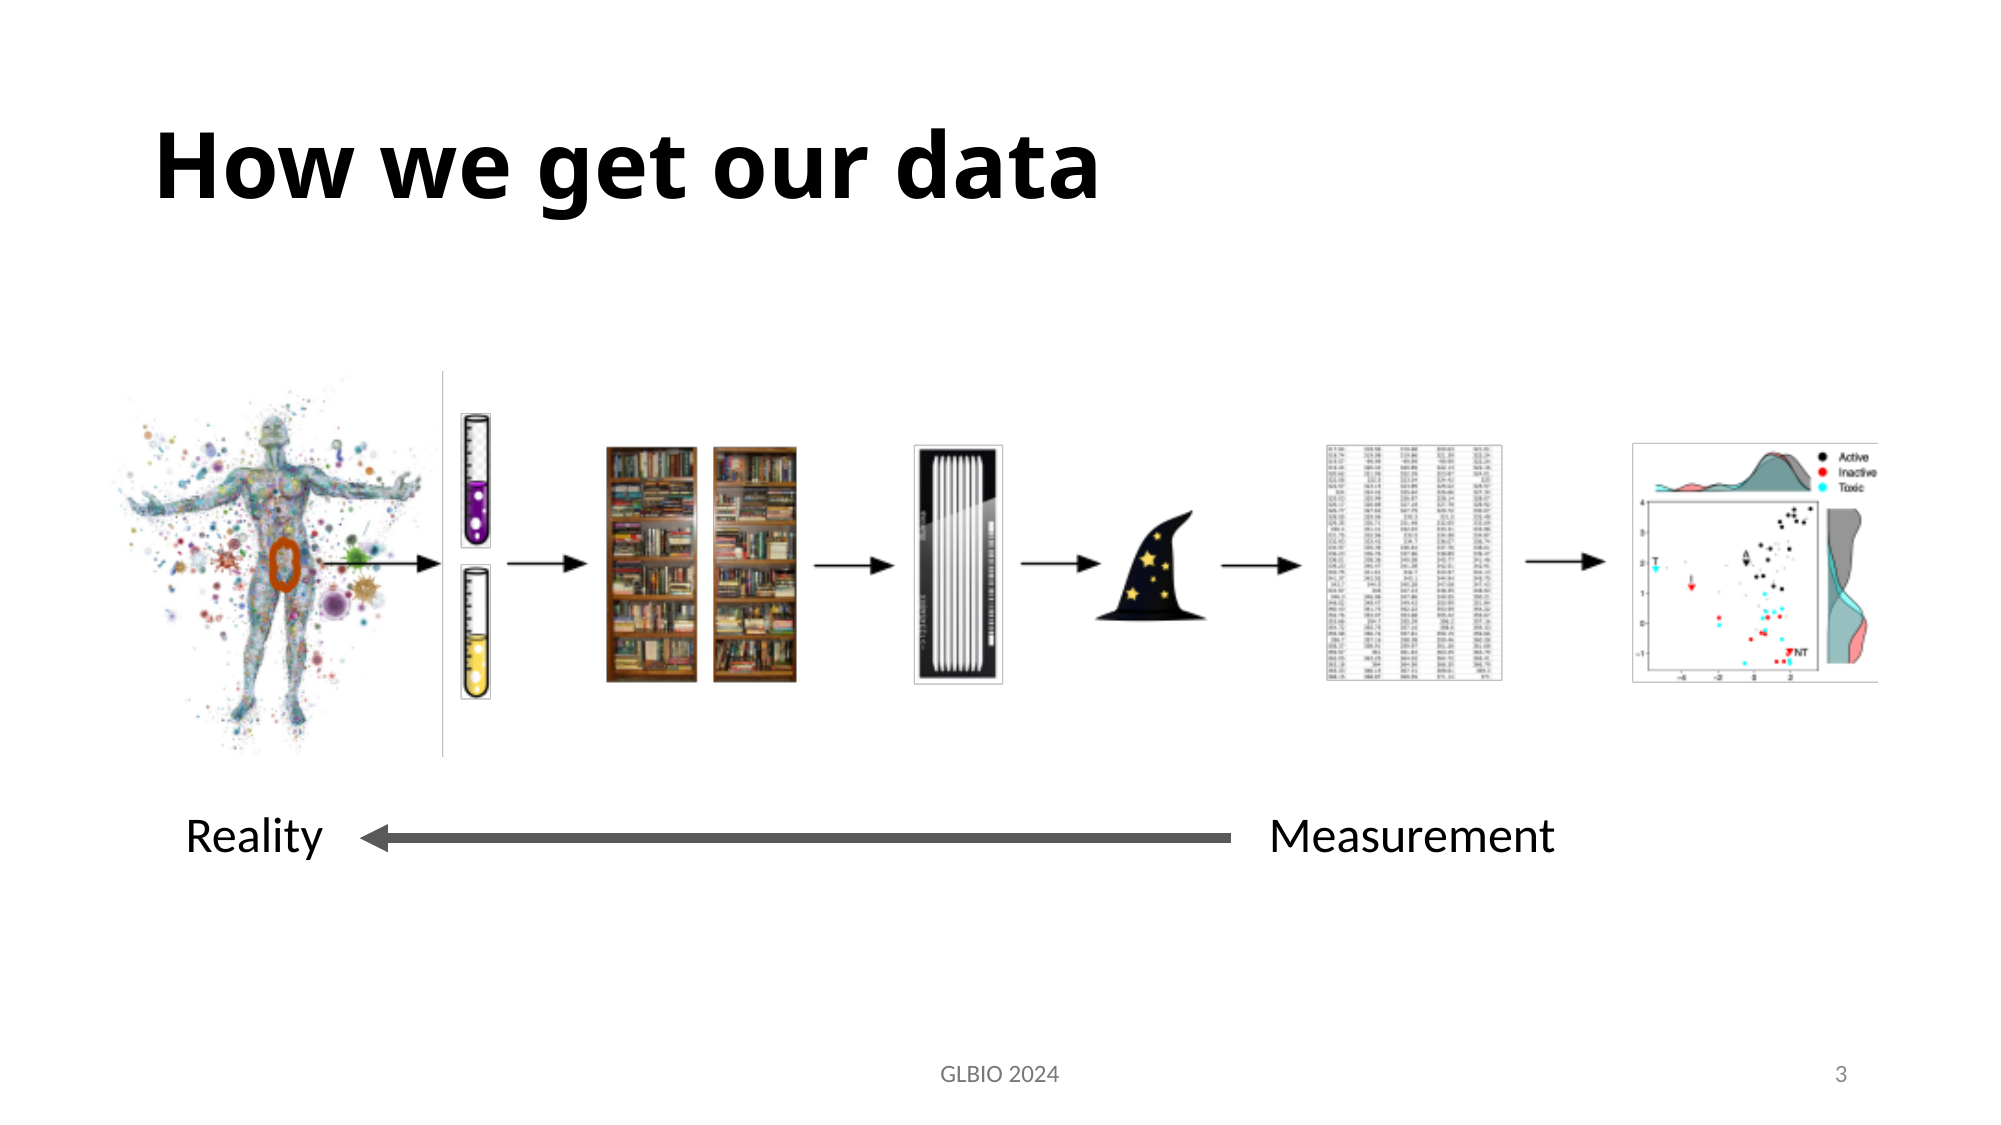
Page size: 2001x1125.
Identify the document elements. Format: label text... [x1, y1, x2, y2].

title How we get our data [137, 59, 1863, 278]
footer GLBIO 2024 [662, 1042, 1338, 1103]
text_box Reality [170, 794, 339, 870]
picture [106, 371, 1878, 757]
text_box Measurement [1254, 794, 1571, 870]
slide_number 3 [1412, 1042, 1863, 1103]
